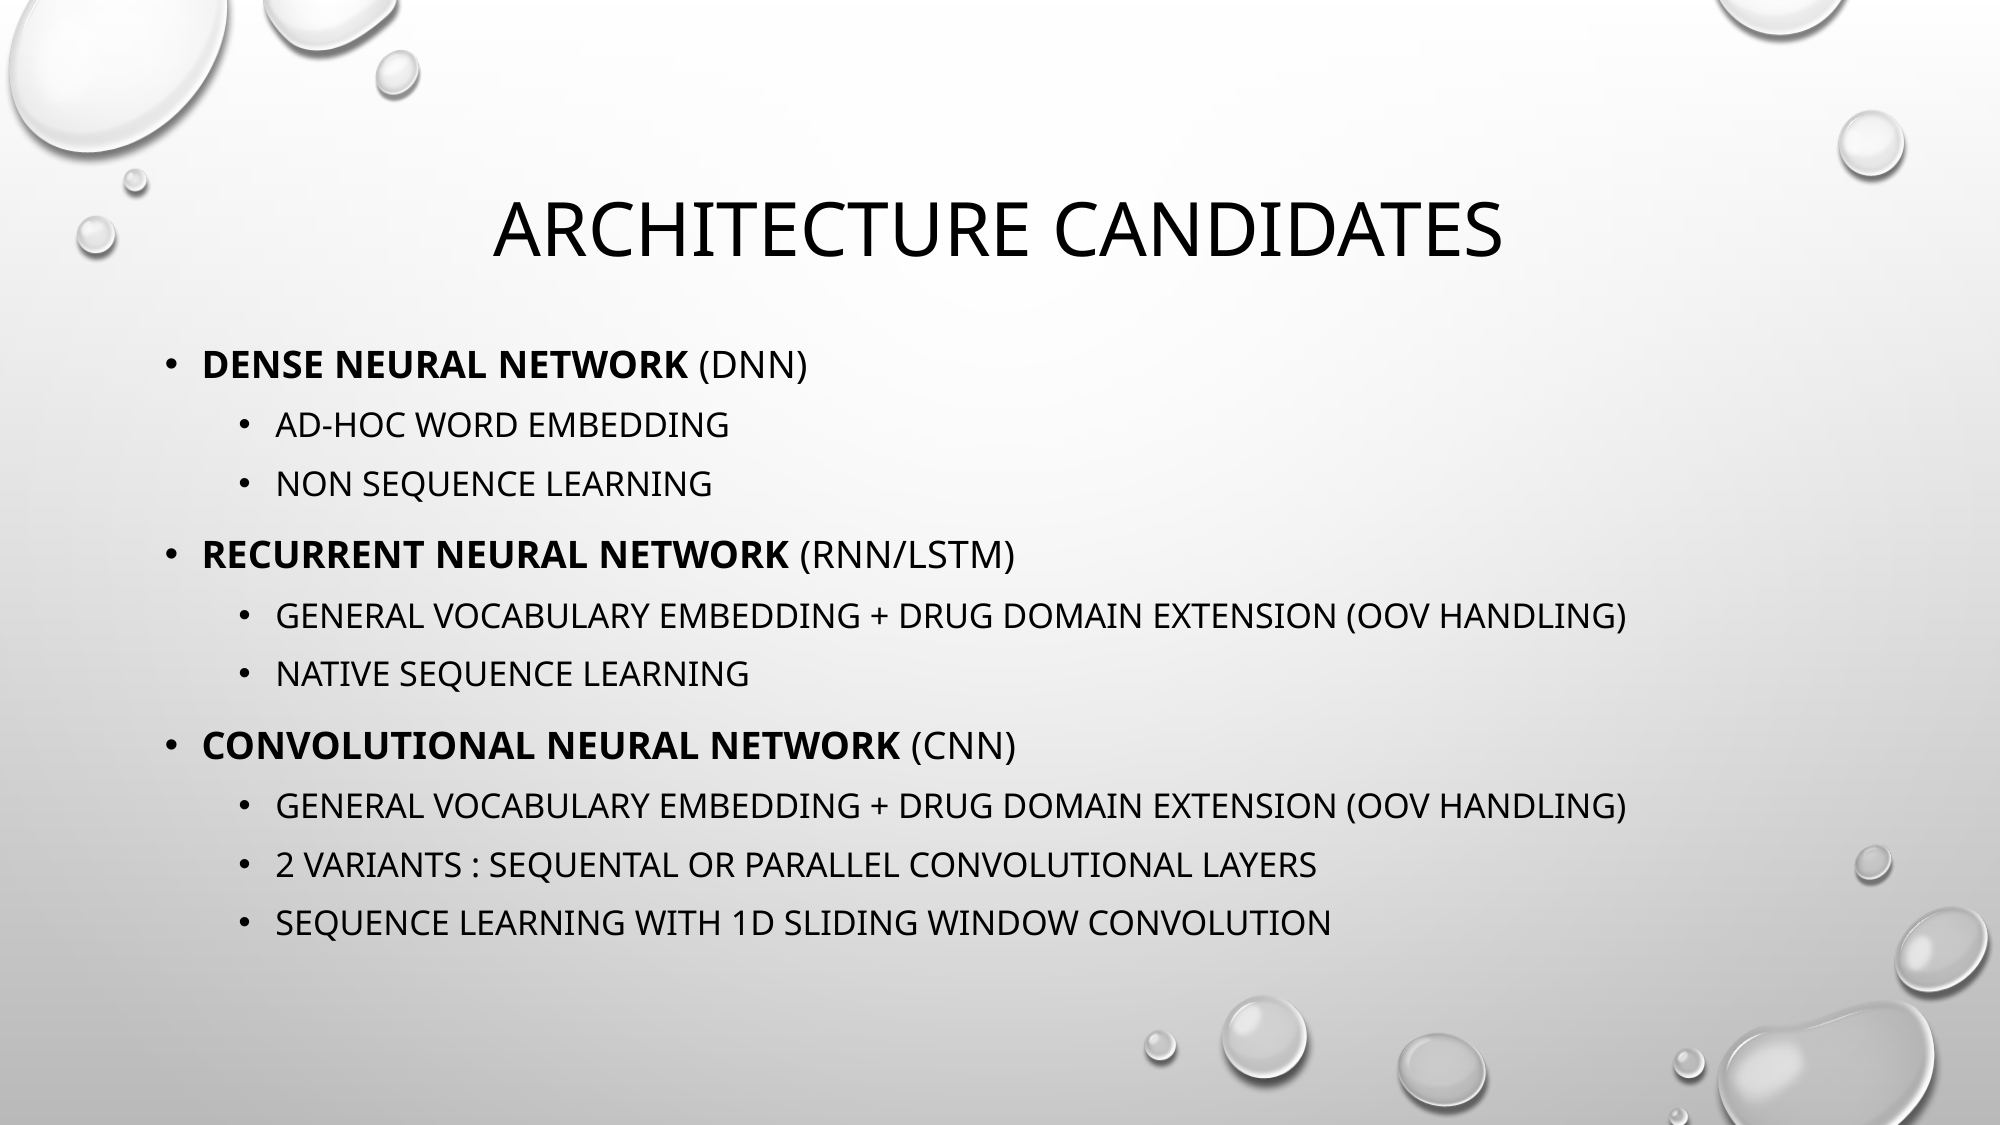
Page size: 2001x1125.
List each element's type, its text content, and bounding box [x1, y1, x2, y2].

list Dense neural network (dnn) Ad-hoc word embedding Non sequenCE learning Recurrent neural network (RNN/LSTM) General vocabulary embedding + drug domain extension (OOV handling) Native sequence learning Convolutional neural network (CNN) General vocabulary embedding + drug domain extension (OOV handling) 2 VARIANTS : SEQUENTAL Or parallel ConvolutionaL layers sequence learning with 1D sliding window convolution [149, 323, 1850, 950]
title Architecture candidates [149, 101, 1851, 364]
picture [0, 0, 2000, 1125]
